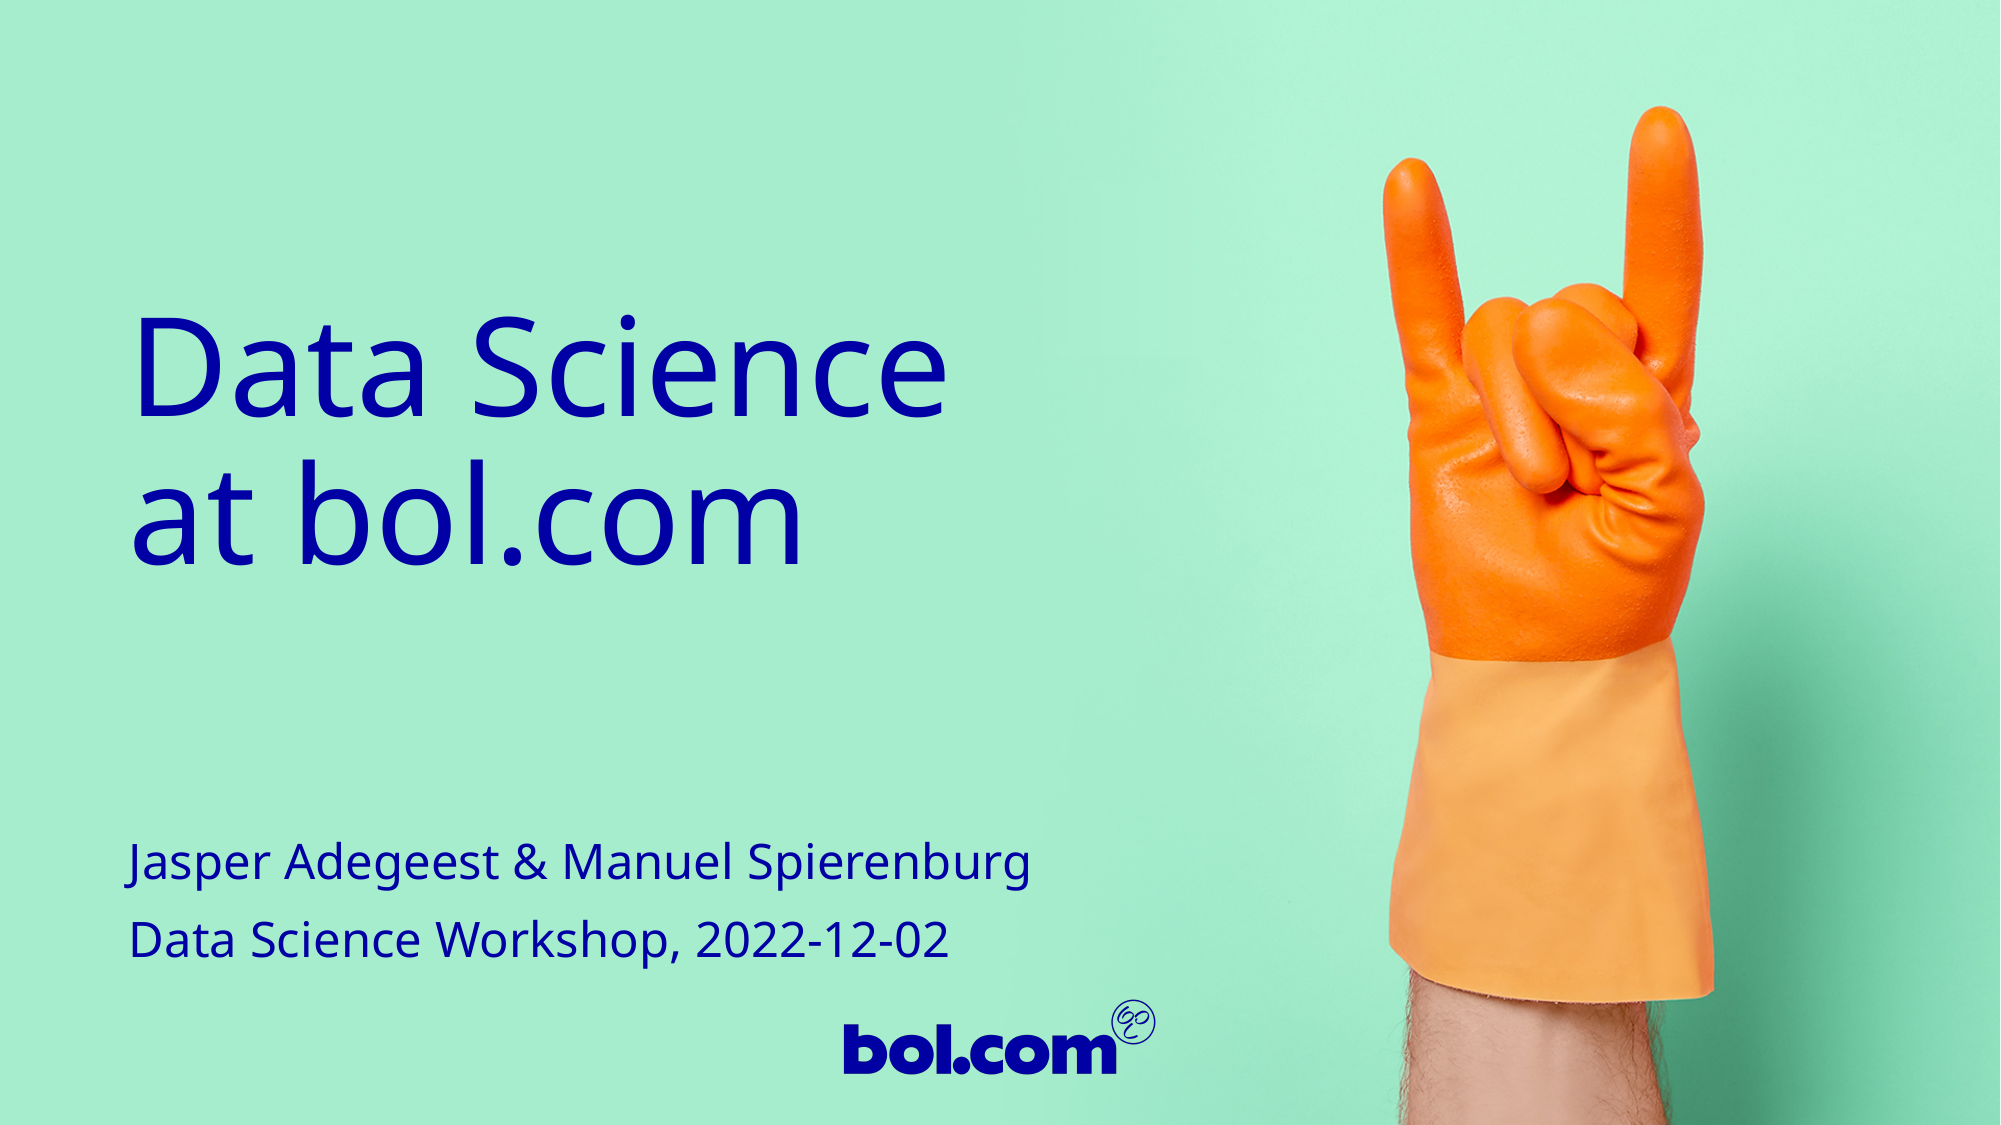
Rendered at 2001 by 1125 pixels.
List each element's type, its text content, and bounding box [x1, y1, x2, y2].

picture [0, 0, 2001, 1125]
subtitle Jasper Adegeest & Manuel Spierenburg Data Science Workshop, 2022-12-02 [128, 837, 1232, 968]
title Data Science at bol.com [128, 272, 1231, 760]
